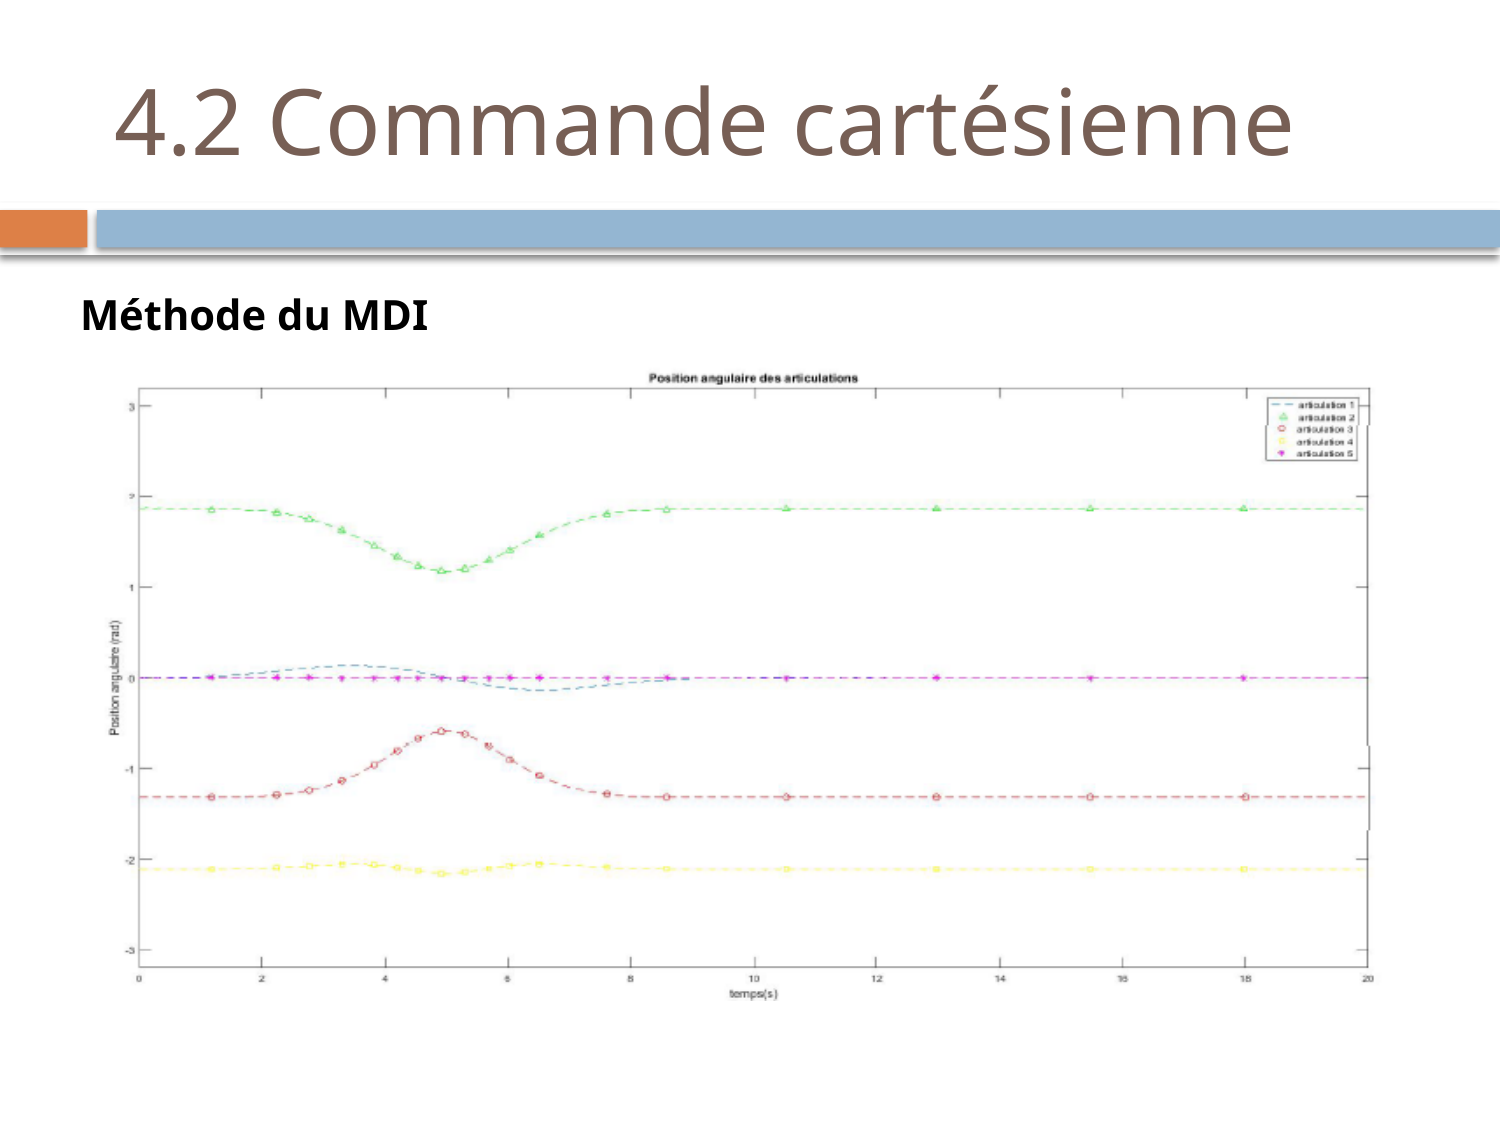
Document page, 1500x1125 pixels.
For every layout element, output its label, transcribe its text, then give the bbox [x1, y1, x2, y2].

text_box Méthode du MDI [65, 281, 444, 346]
picture [93, 362, 1395, 1002]
title 4.2 Commande cartésienne [99, 37, 1438, 200]
